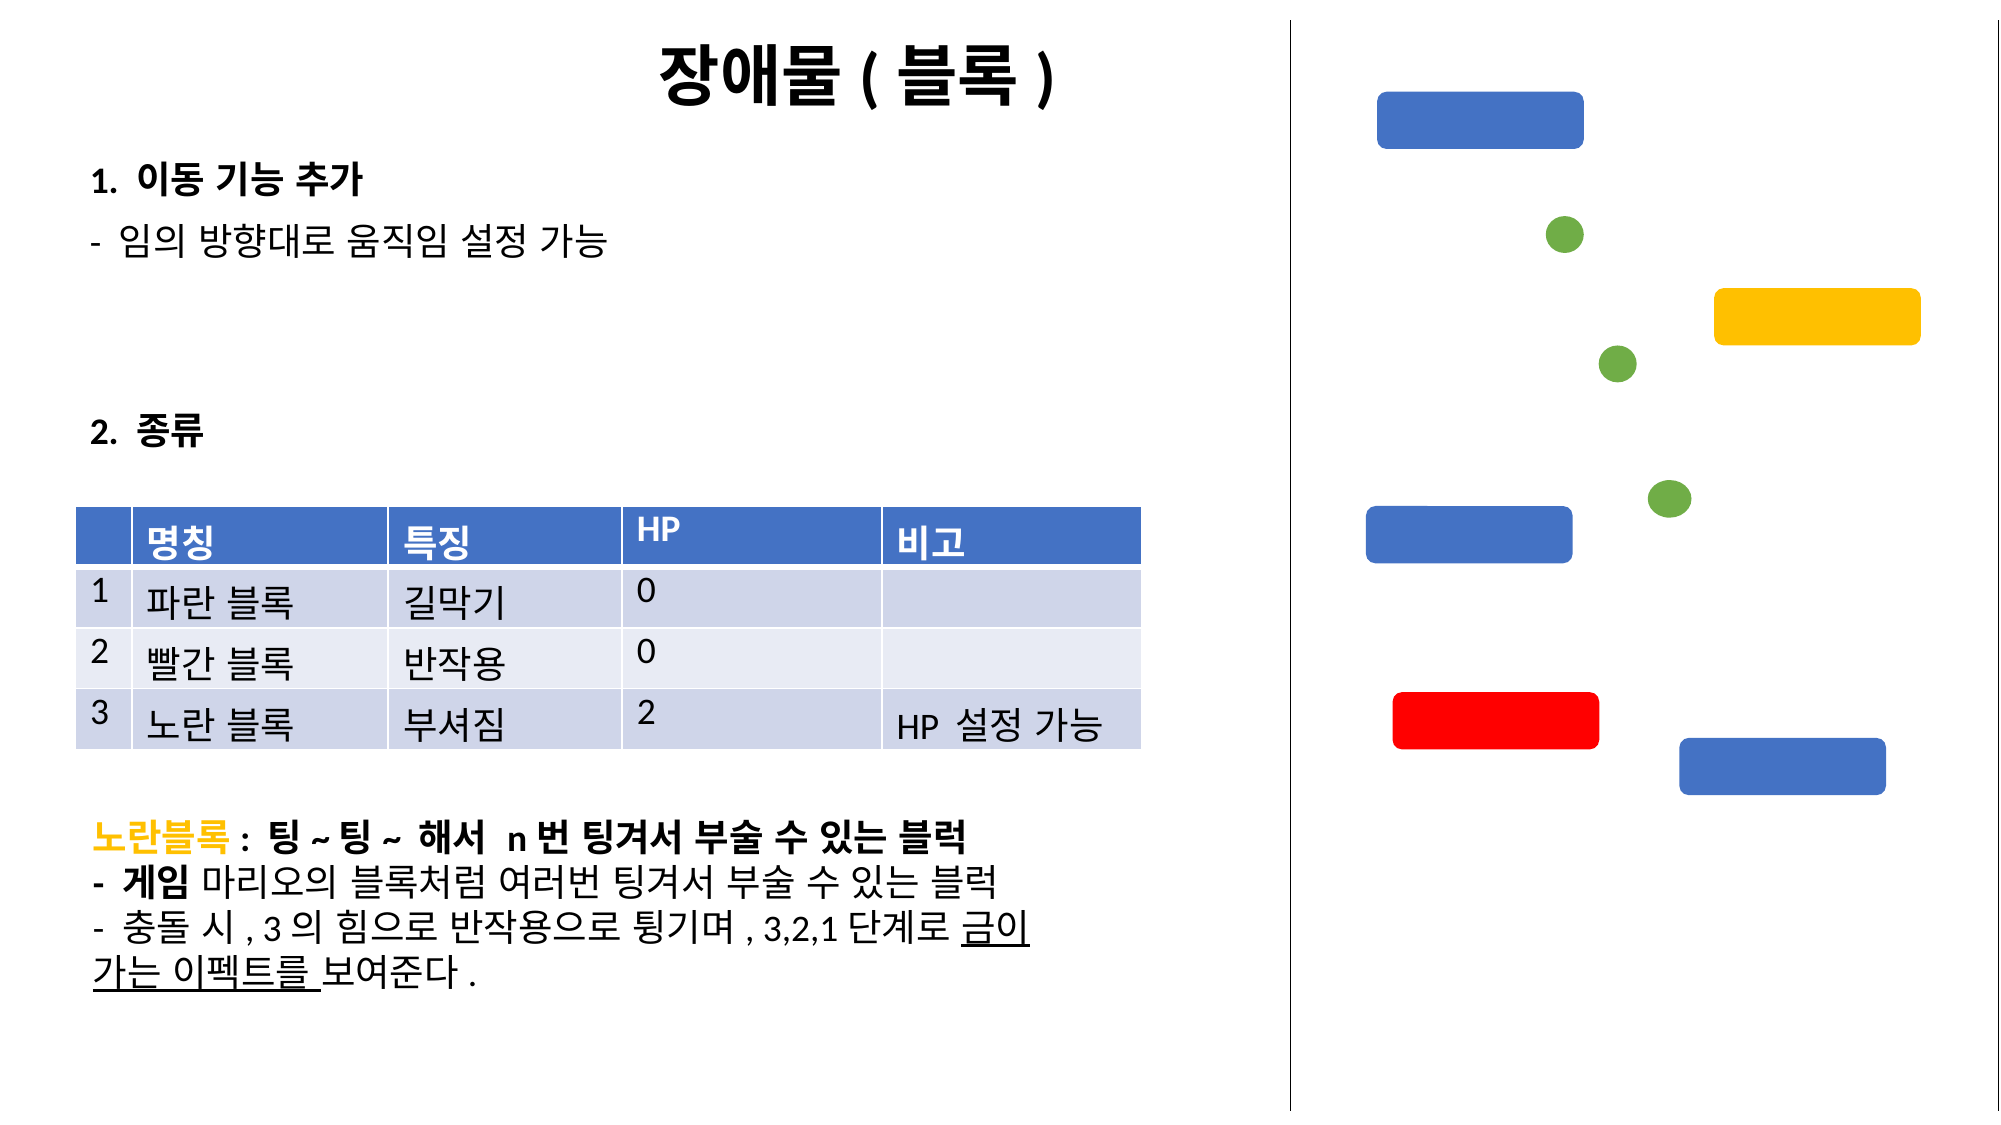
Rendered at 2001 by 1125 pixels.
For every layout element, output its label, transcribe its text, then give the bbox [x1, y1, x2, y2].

table_cell 반작용 [389, 629, 621, 688]
table_cell [883, 570, 1141, 627]
table_header 명칭 [133, 507, 387, 564]
text_box [1678, 736, 1888, 797]
table_header 특징 [389, 507, 621, 564]
table_cell 1 [76, 570, 131, 627]
table_cell 0 [623, 570, 881, 627]
table_cell 2 [623, 689, 881, 749]
title 장애물(블록) [0, 0, 1720, 180]
table_cell 2 [76, 629, 131, 688]
text_box [1713, 287, 1922, 347]
text_box 노란블록: 팅~팅~ 해서 n번 팅겨서 부술 수 있는 블럭 - 게임 마리오의 블록처럼 여러번 팅겨서 부술 수 있는 블럭 - 충돌 시, 3의 힘으로 반작용으로 튕기며, 3,2,1단계로 금이 가는 이펙트를 보여준다. [78, 806, 1079, 1001]
text_box [1544, 215, 1585, 255]
table_cell HP 설정 가능 [883, 689, 1141, 749]
table_cell [883, 629, 1141, 688]
table_header [76, 507, 131, 564]
text_box - 임의 방향대로 움직임 설정 가능 [75, 211, 1075, 271]
table_cell 3 [76, 689, 131, 749]
text_box [1364, 504, 1574, 565]
table_cell 노란 블록 [133, 689, 387, 749]
text_box [1646, 479, 1693, 519]
text_box [1597, 344, 1638, 384]
text_box [1391, 691, 1601, 751]
table_cell 길막기 [389, 570, 621, 627]
table_cell 빨간 블록 [133, 629, 387, 688]
table_cell 0 [623, 629, 881, 688]
text_box 2. 종류 [74, 400, 1231, 505]
table_header HP [623, 507, 881, 564]
table_header 비고 [883, 507, 1141, 564]
text_box [1376, 90, 1585, 151]
text_box 1. 이동 기능 추가 [74, 148, 1231, 254]
table_cell 부셔짐 [389, 689, 621, 749]
table_cell 파란 블록 [133, 570, 387, 627]
